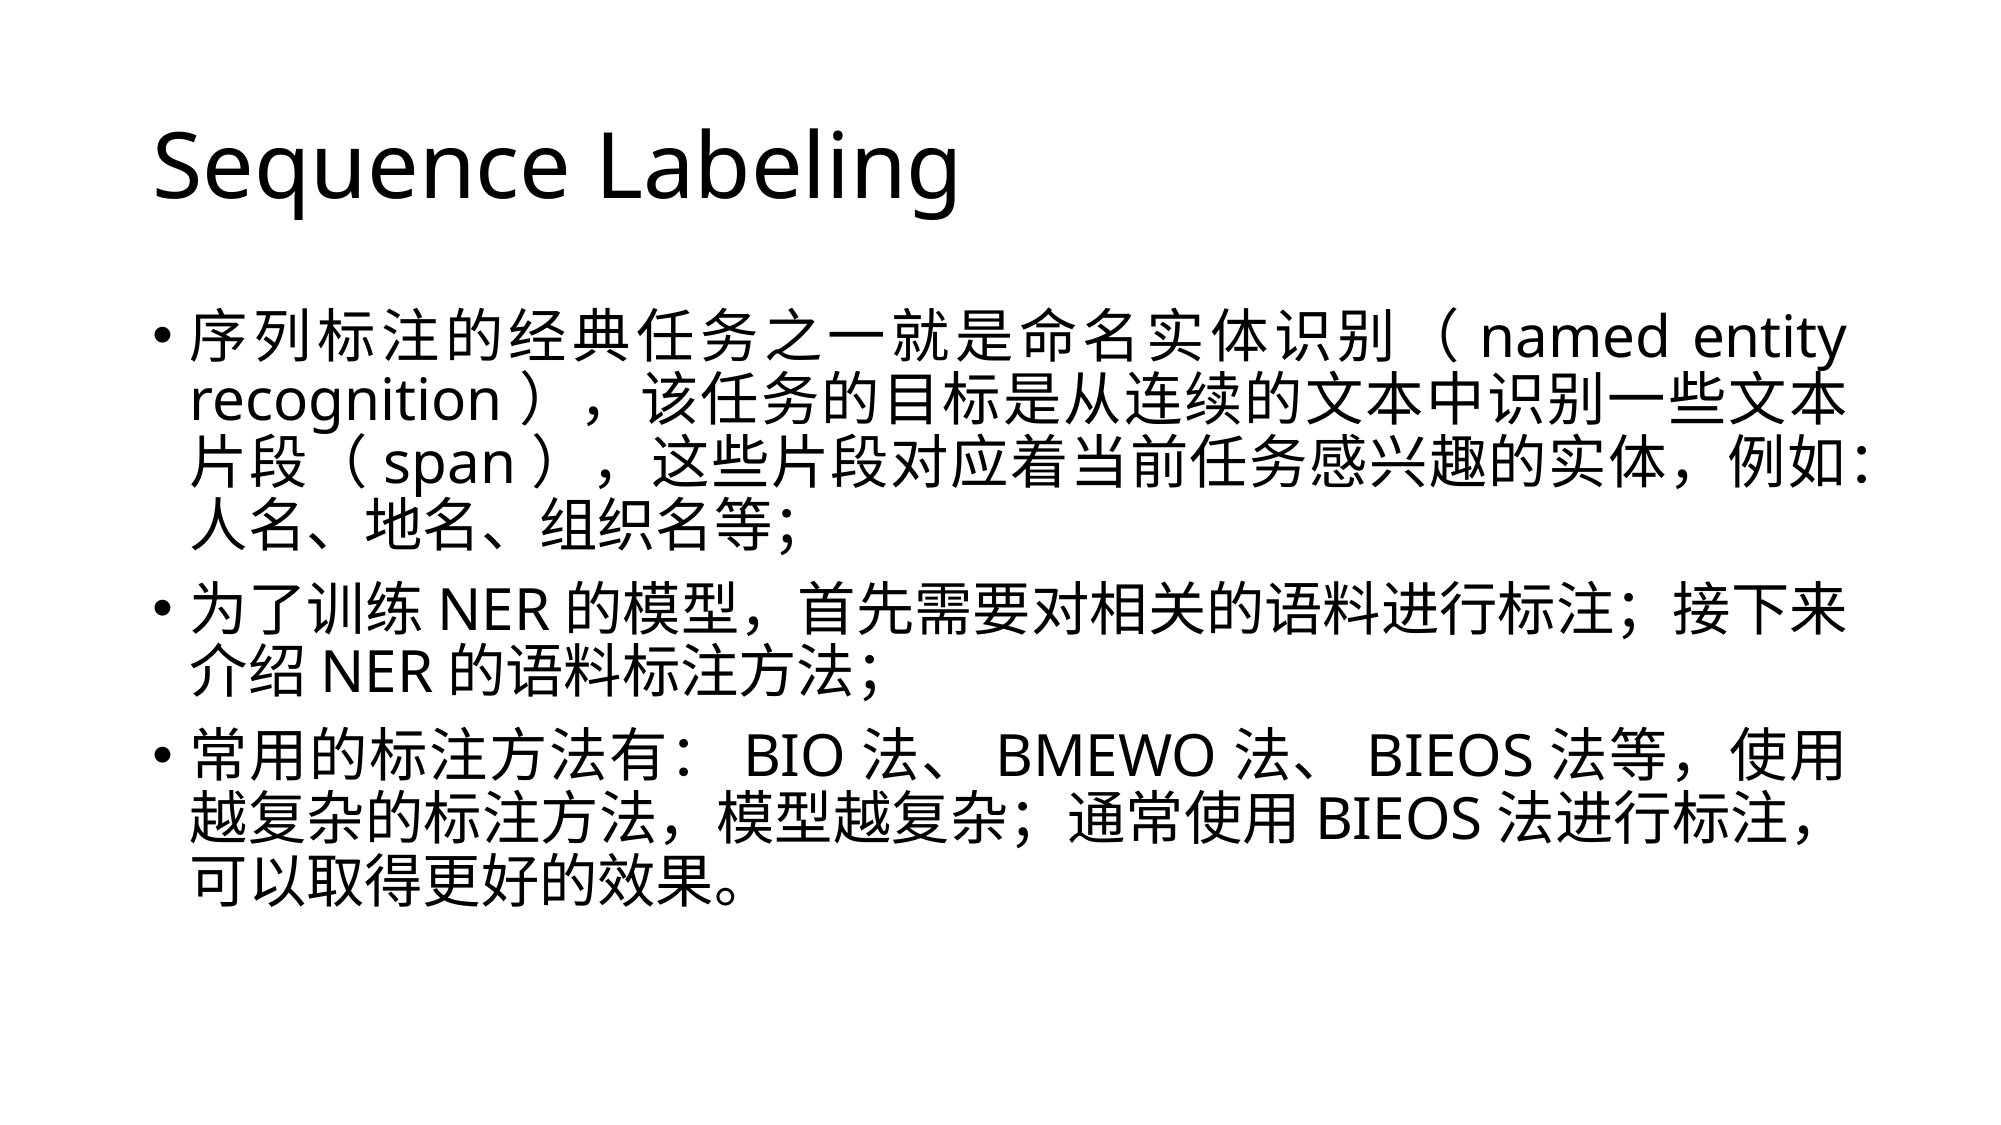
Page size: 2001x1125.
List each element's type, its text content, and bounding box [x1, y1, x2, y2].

list 序列标注的经典任务之一就是命名实体识别（named entity recognition），该任务的目标是从连续的文本中识别一些文本片段（span），这些片段对应着当前任务感兴趣的实体，例如：人名、地名、组织名等； 为了训练NER的模型，首先需要对相关的语料进行标注；接下来介绍NER的语料标注方法； 常用的标注方法有：BIO法、BMEWO法、BIEOS法等，使用越复杂的标注方法，模型越复杂；通常使用BIEOS法进行标注，可以取得更好的效果。 [137, 299, 1863, 1014]
title Sequence Labeling [137, 59, 1863, 278]
